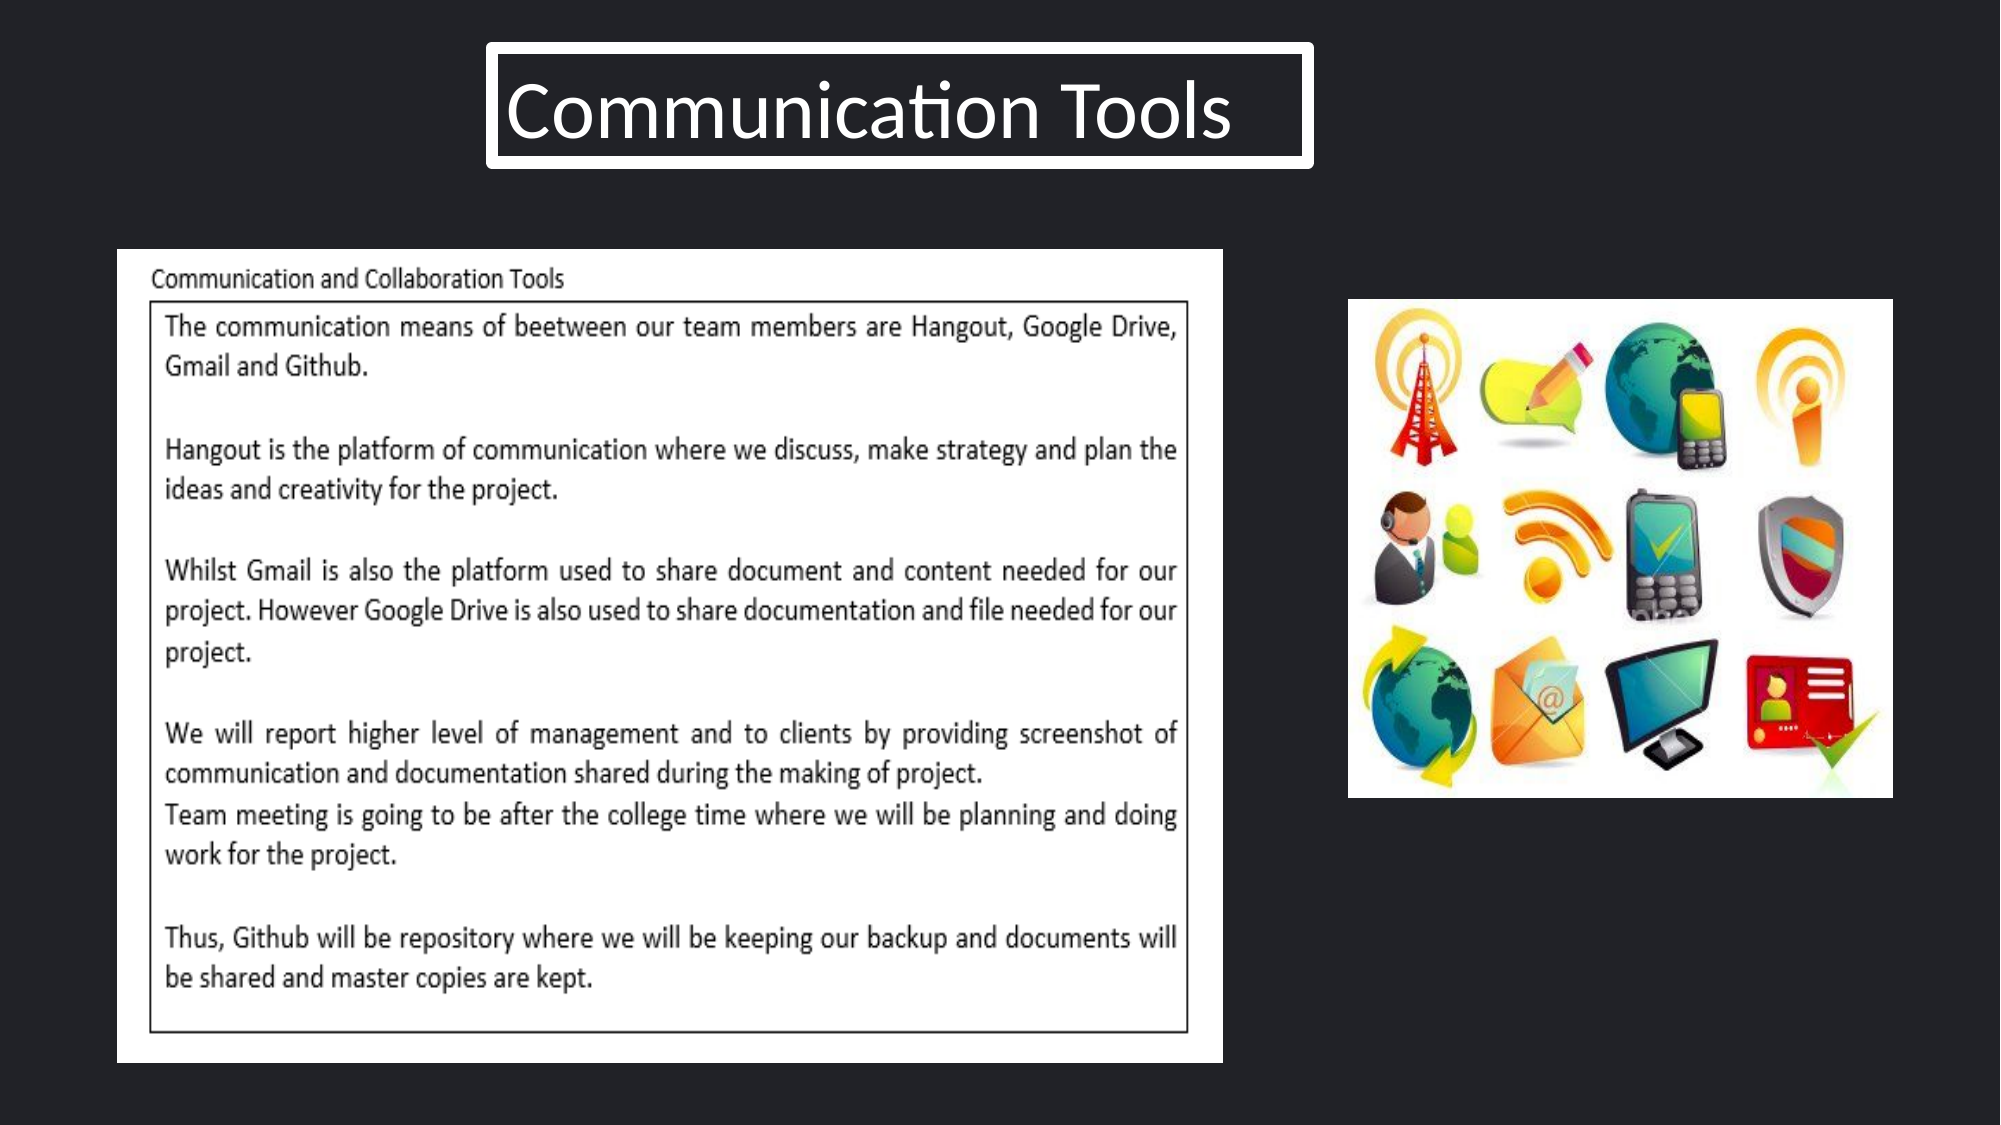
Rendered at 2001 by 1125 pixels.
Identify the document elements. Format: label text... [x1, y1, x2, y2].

text_box Communication Tools [492, 47, 1308, 163]
picture [1348, 299, 1893, 798]
picture [117, 249, 1223, 1063]
